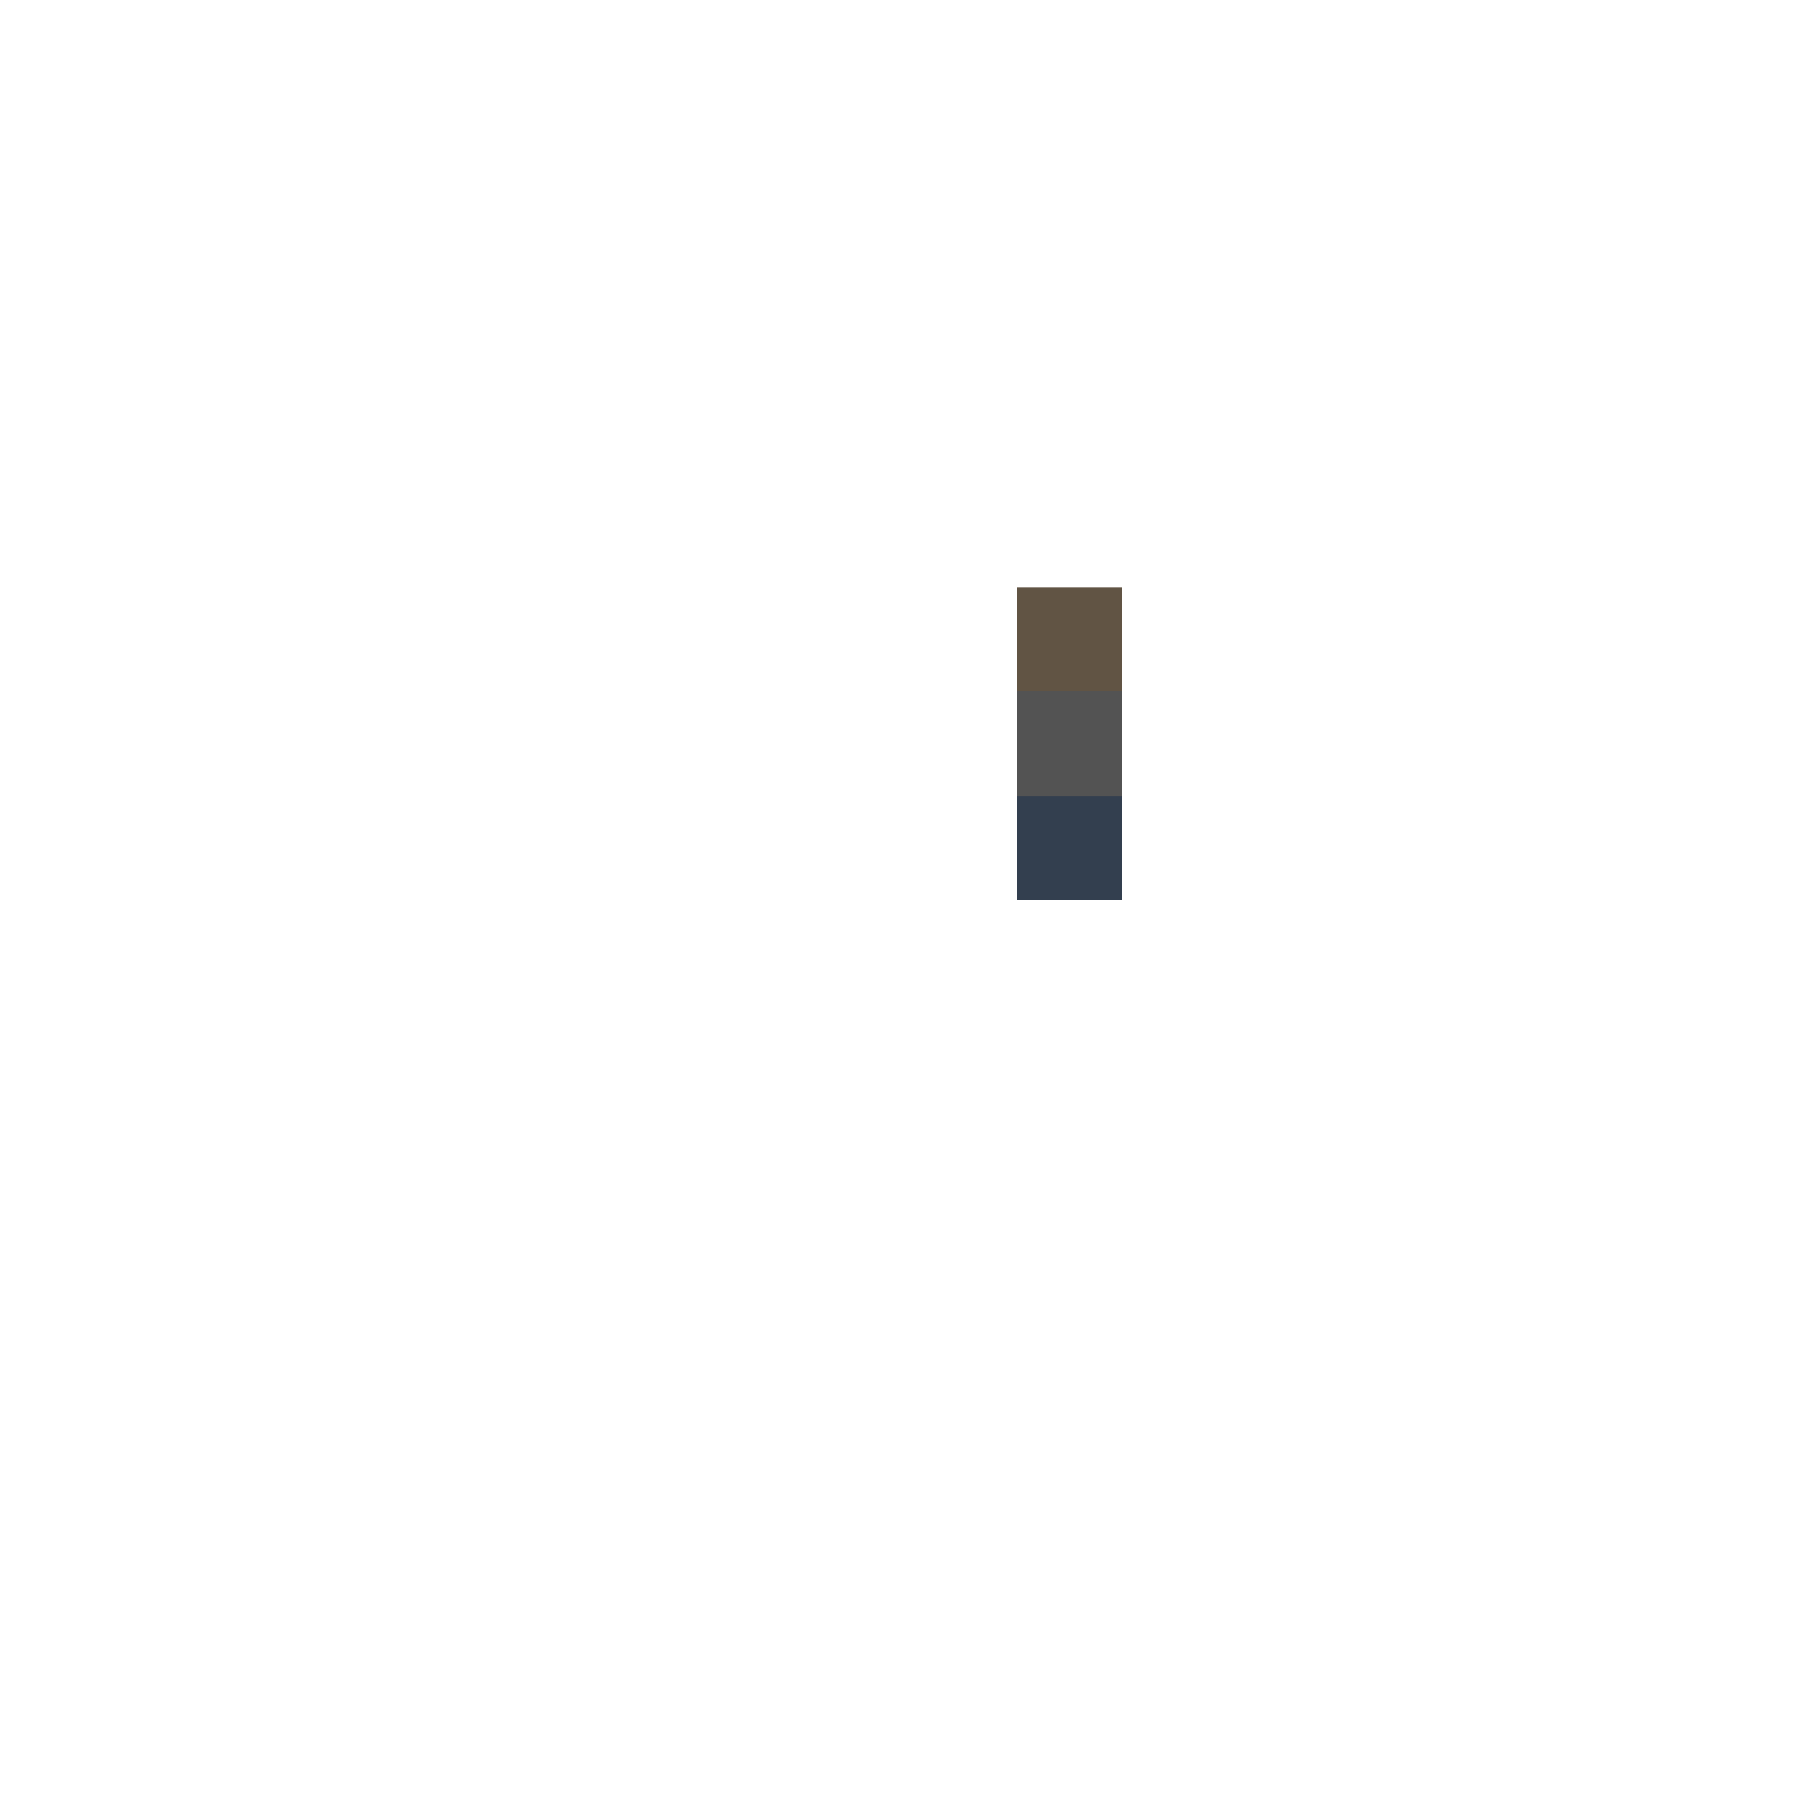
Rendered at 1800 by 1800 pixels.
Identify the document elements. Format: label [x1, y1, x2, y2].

text_box [1016, 797, 1123, 901]
text_box [1016, 690, 1123, 797]
text_box [1016, 586, 1123, 690]
